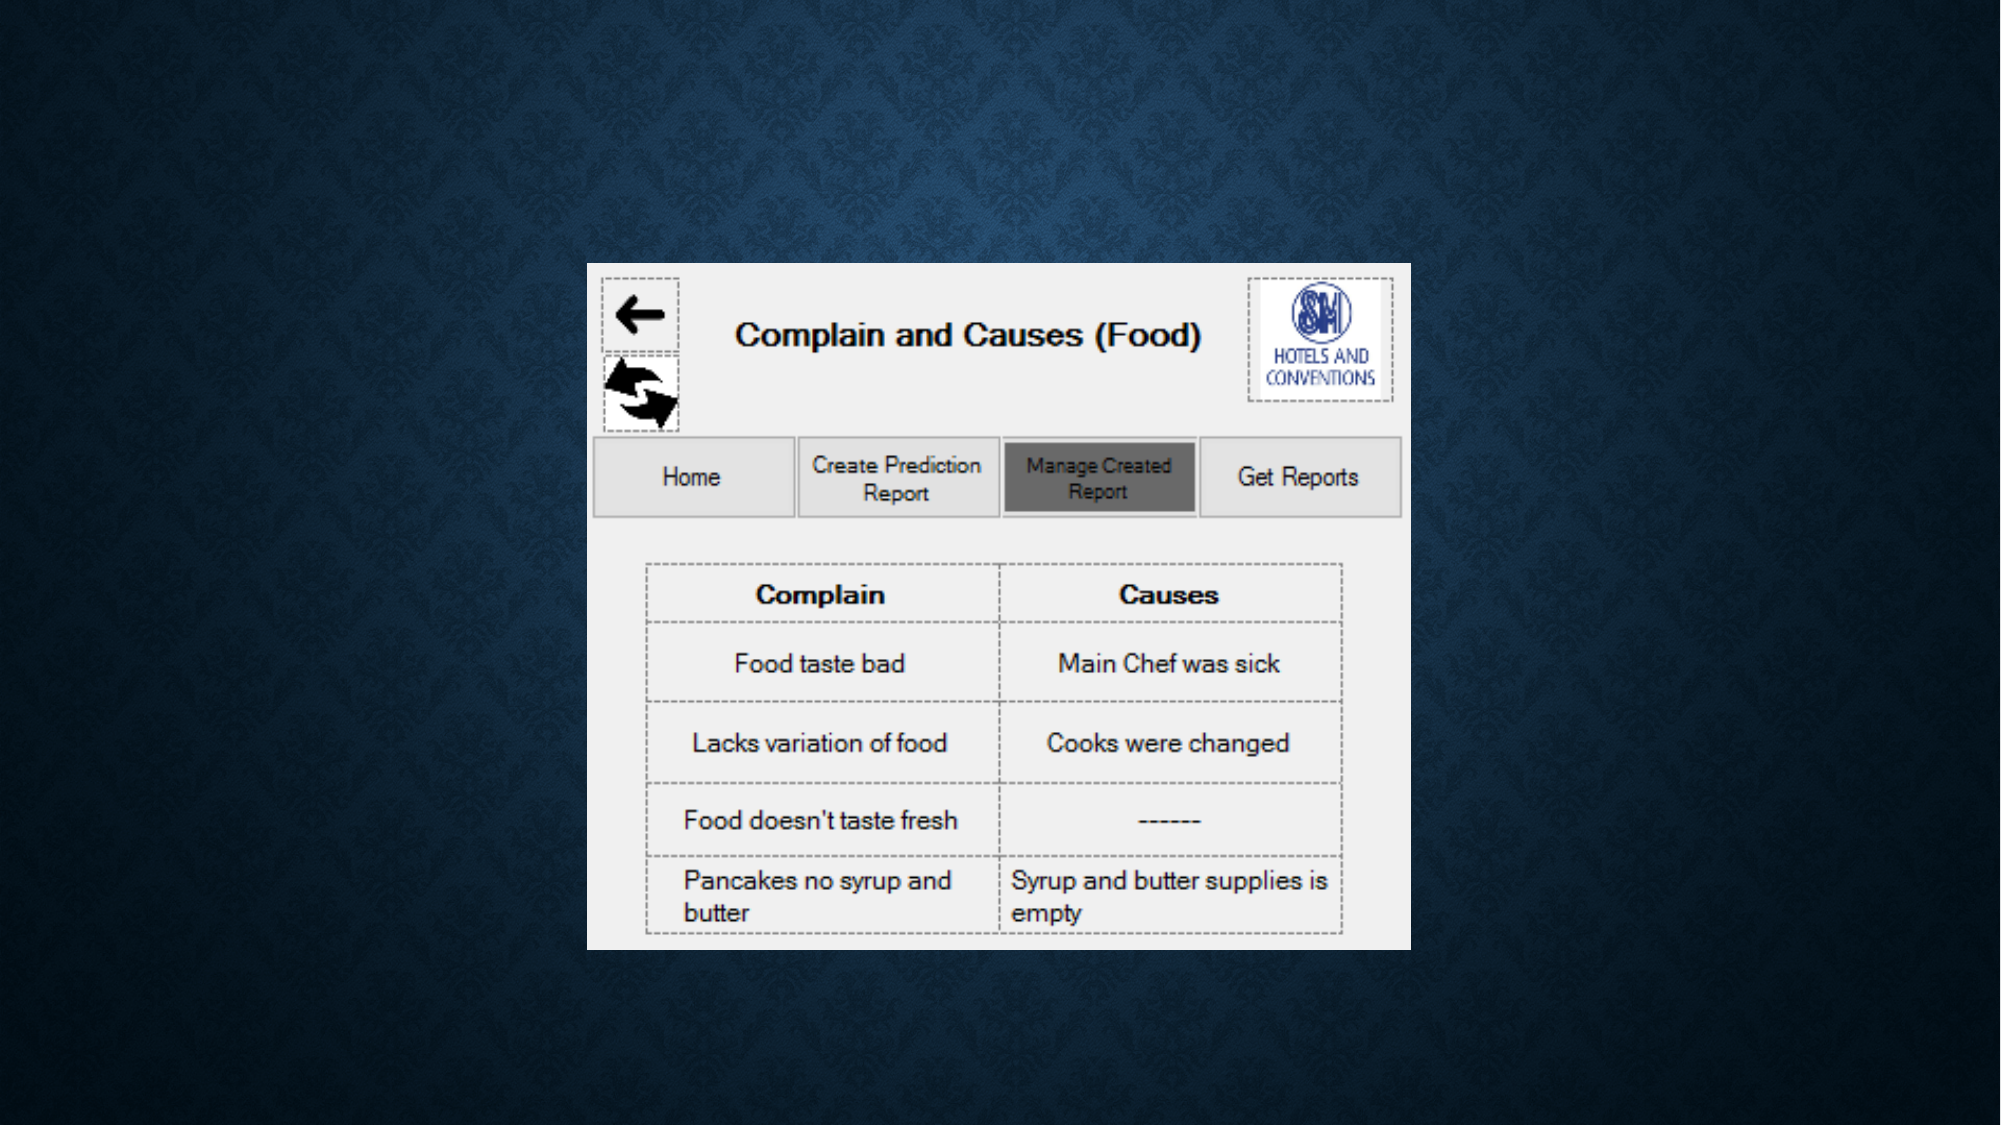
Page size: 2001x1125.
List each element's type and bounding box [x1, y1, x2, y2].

picture [587, 263, 1411, 951]
